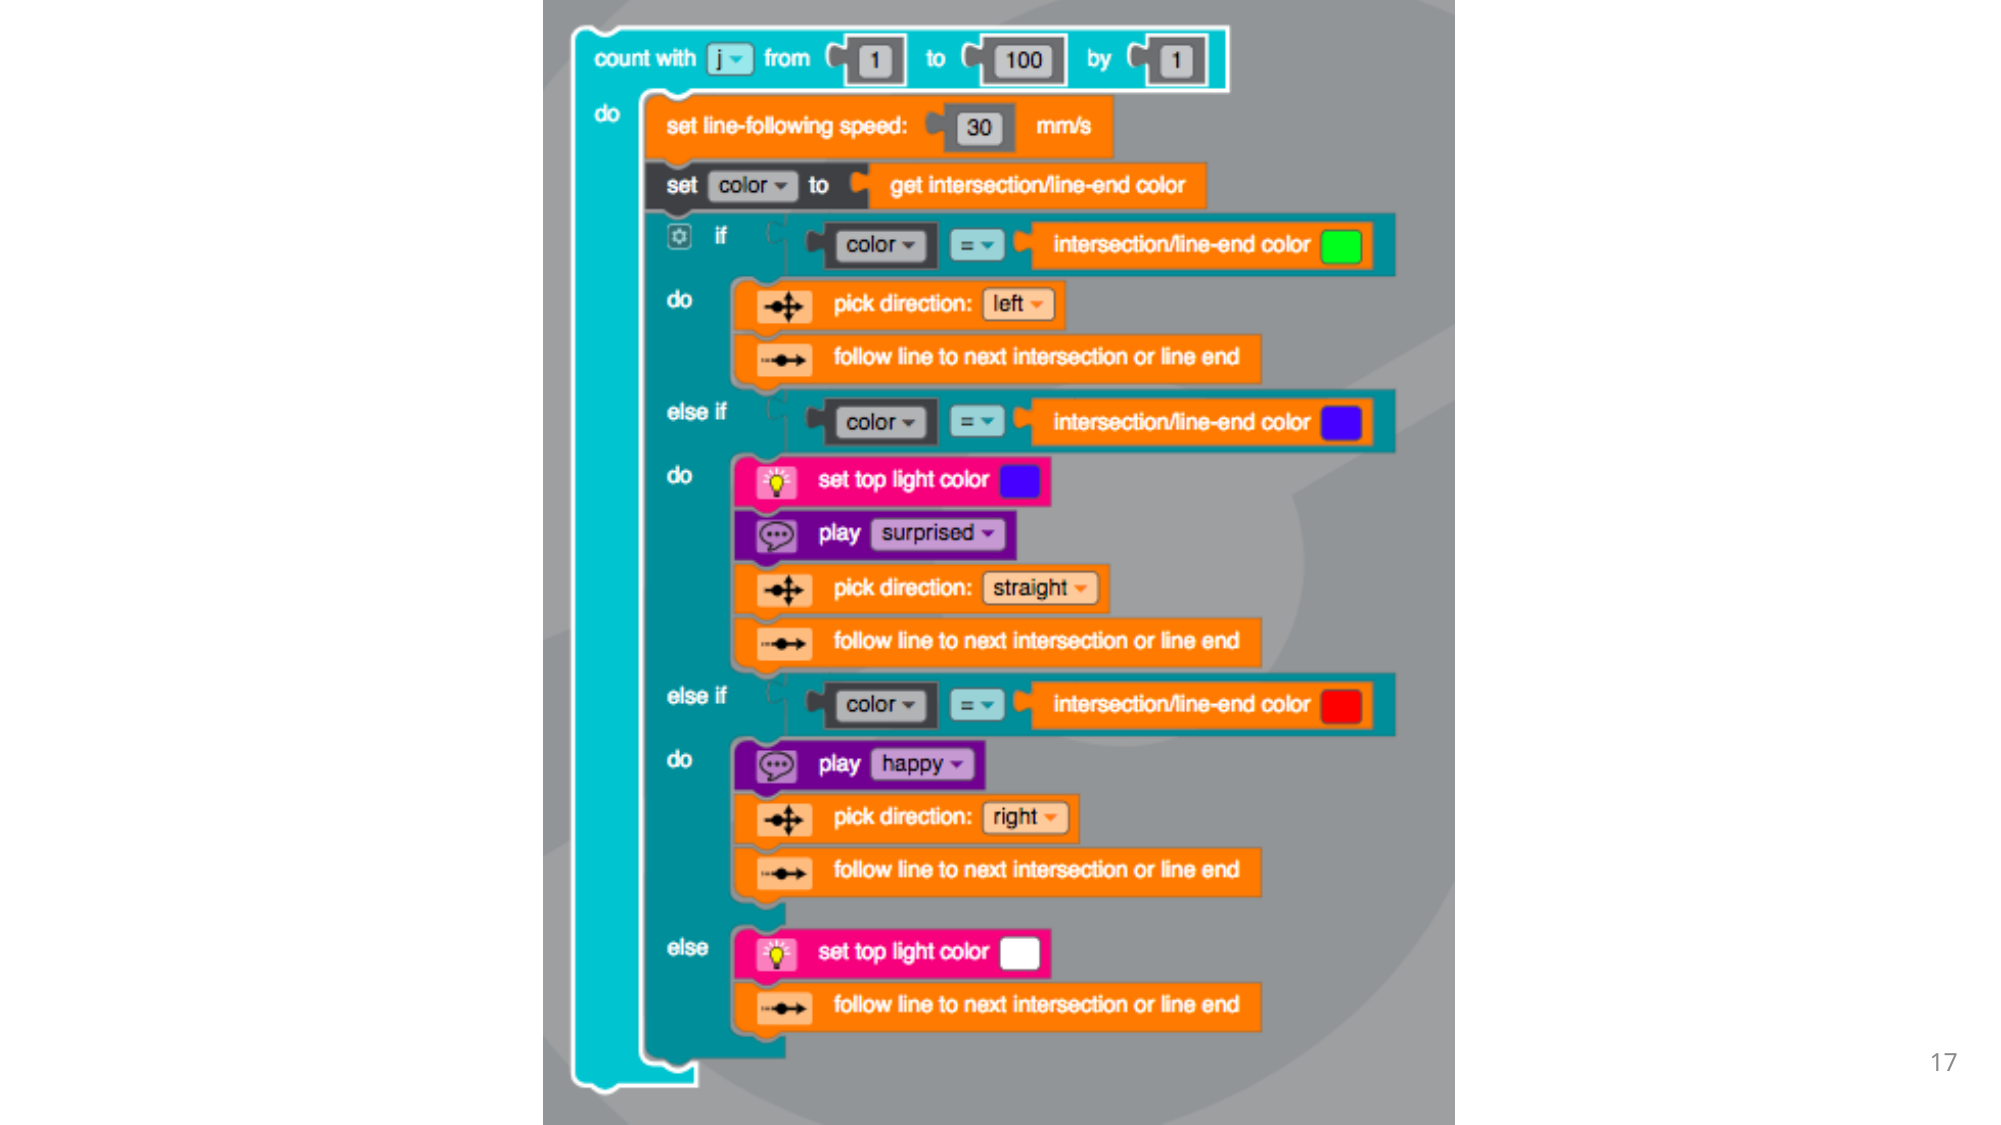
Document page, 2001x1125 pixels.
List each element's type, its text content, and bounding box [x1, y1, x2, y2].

picture [543, 0, 1455, 1125]
slide_number 17 [1853, 1019, 1974, 1106]
